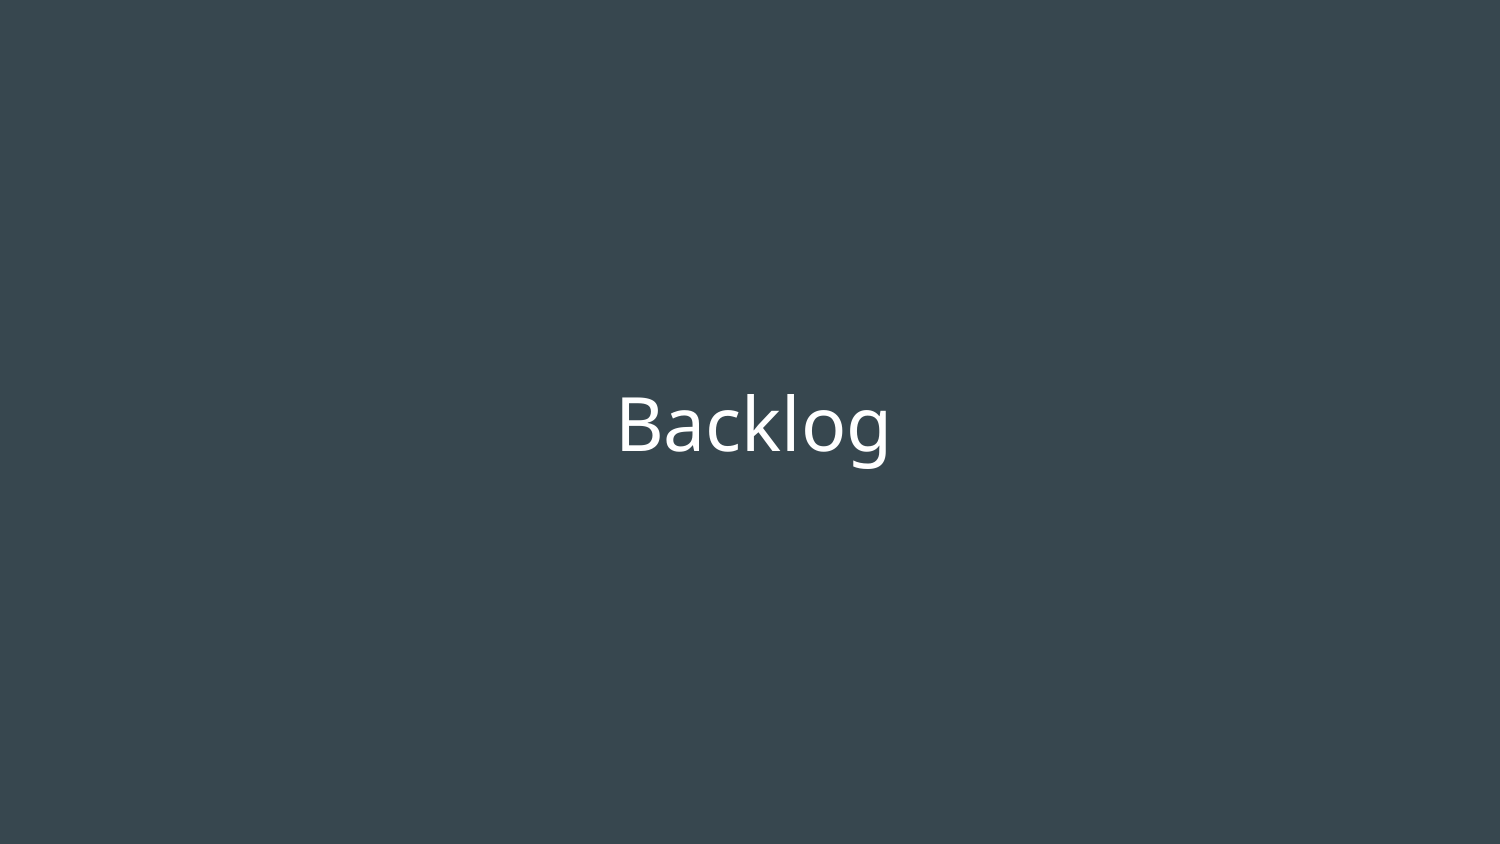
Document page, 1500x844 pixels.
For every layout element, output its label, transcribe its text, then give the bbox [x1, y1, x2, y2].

title Backlog [110, 351, 1399, 493]
